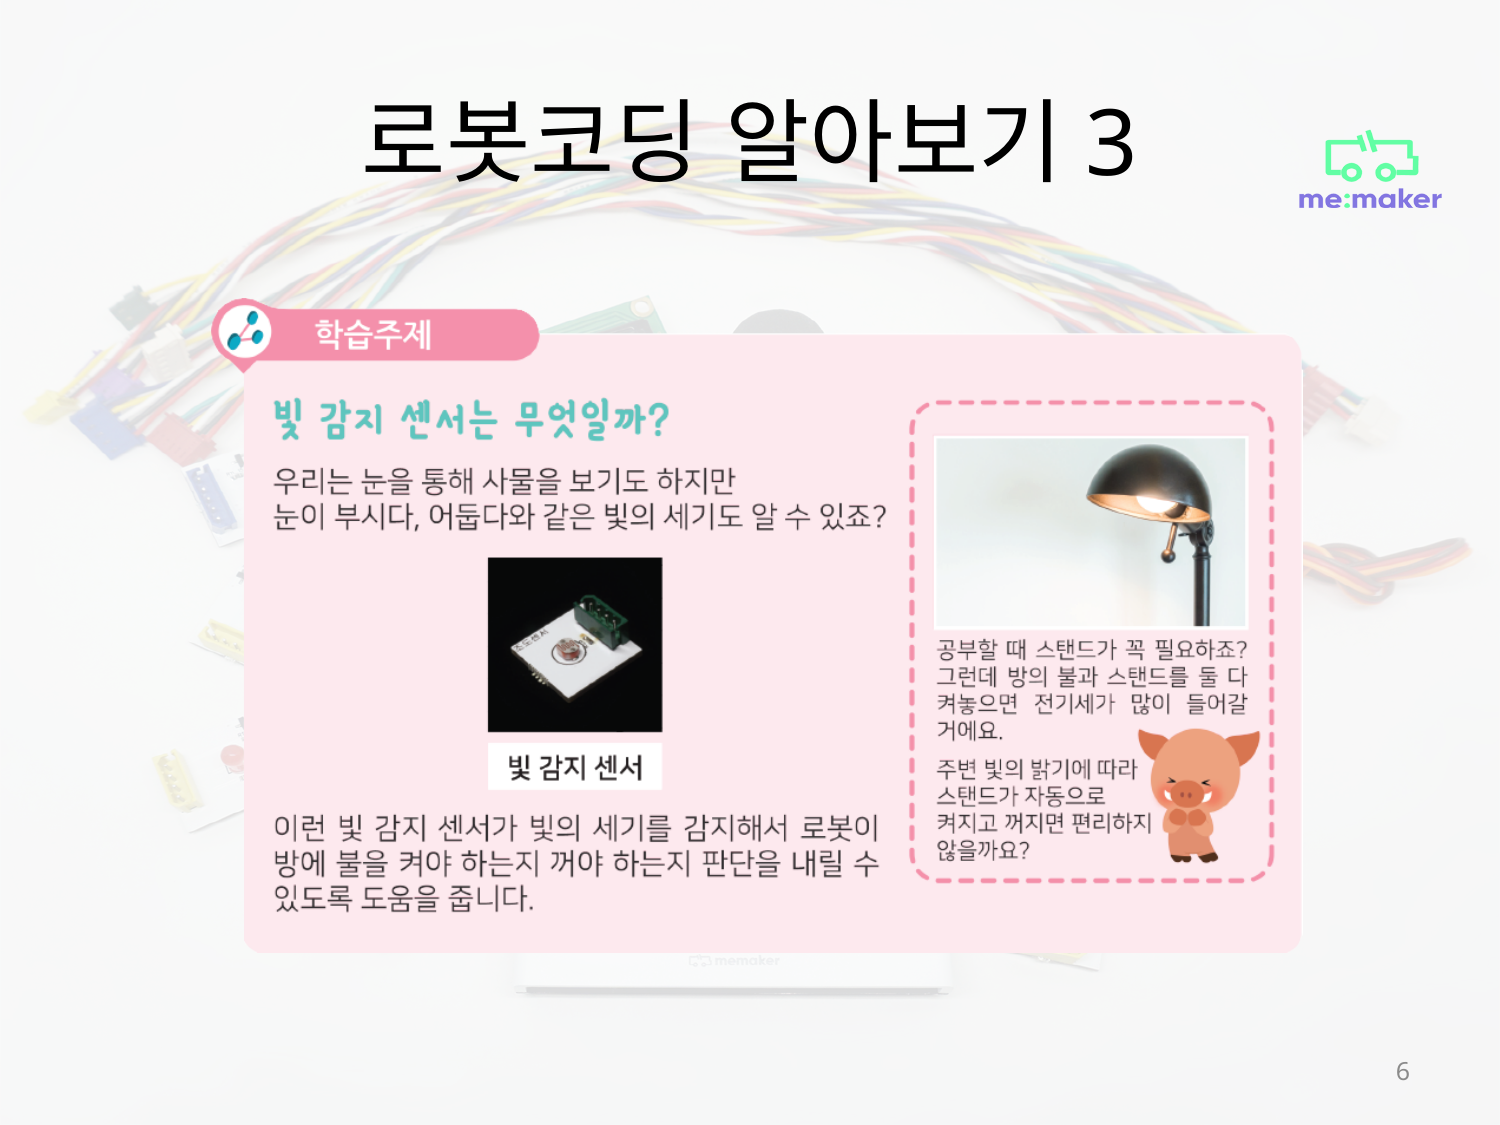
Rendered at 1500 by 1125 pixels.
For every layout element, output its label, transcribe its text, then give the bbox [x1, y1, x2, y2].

picture [0, 0, 1500, 1125]
slide_number 6 [1074, 1042, 1425, 1103]
title 로봇코딩 알아보기3 [75, 45, 1425, 233]
